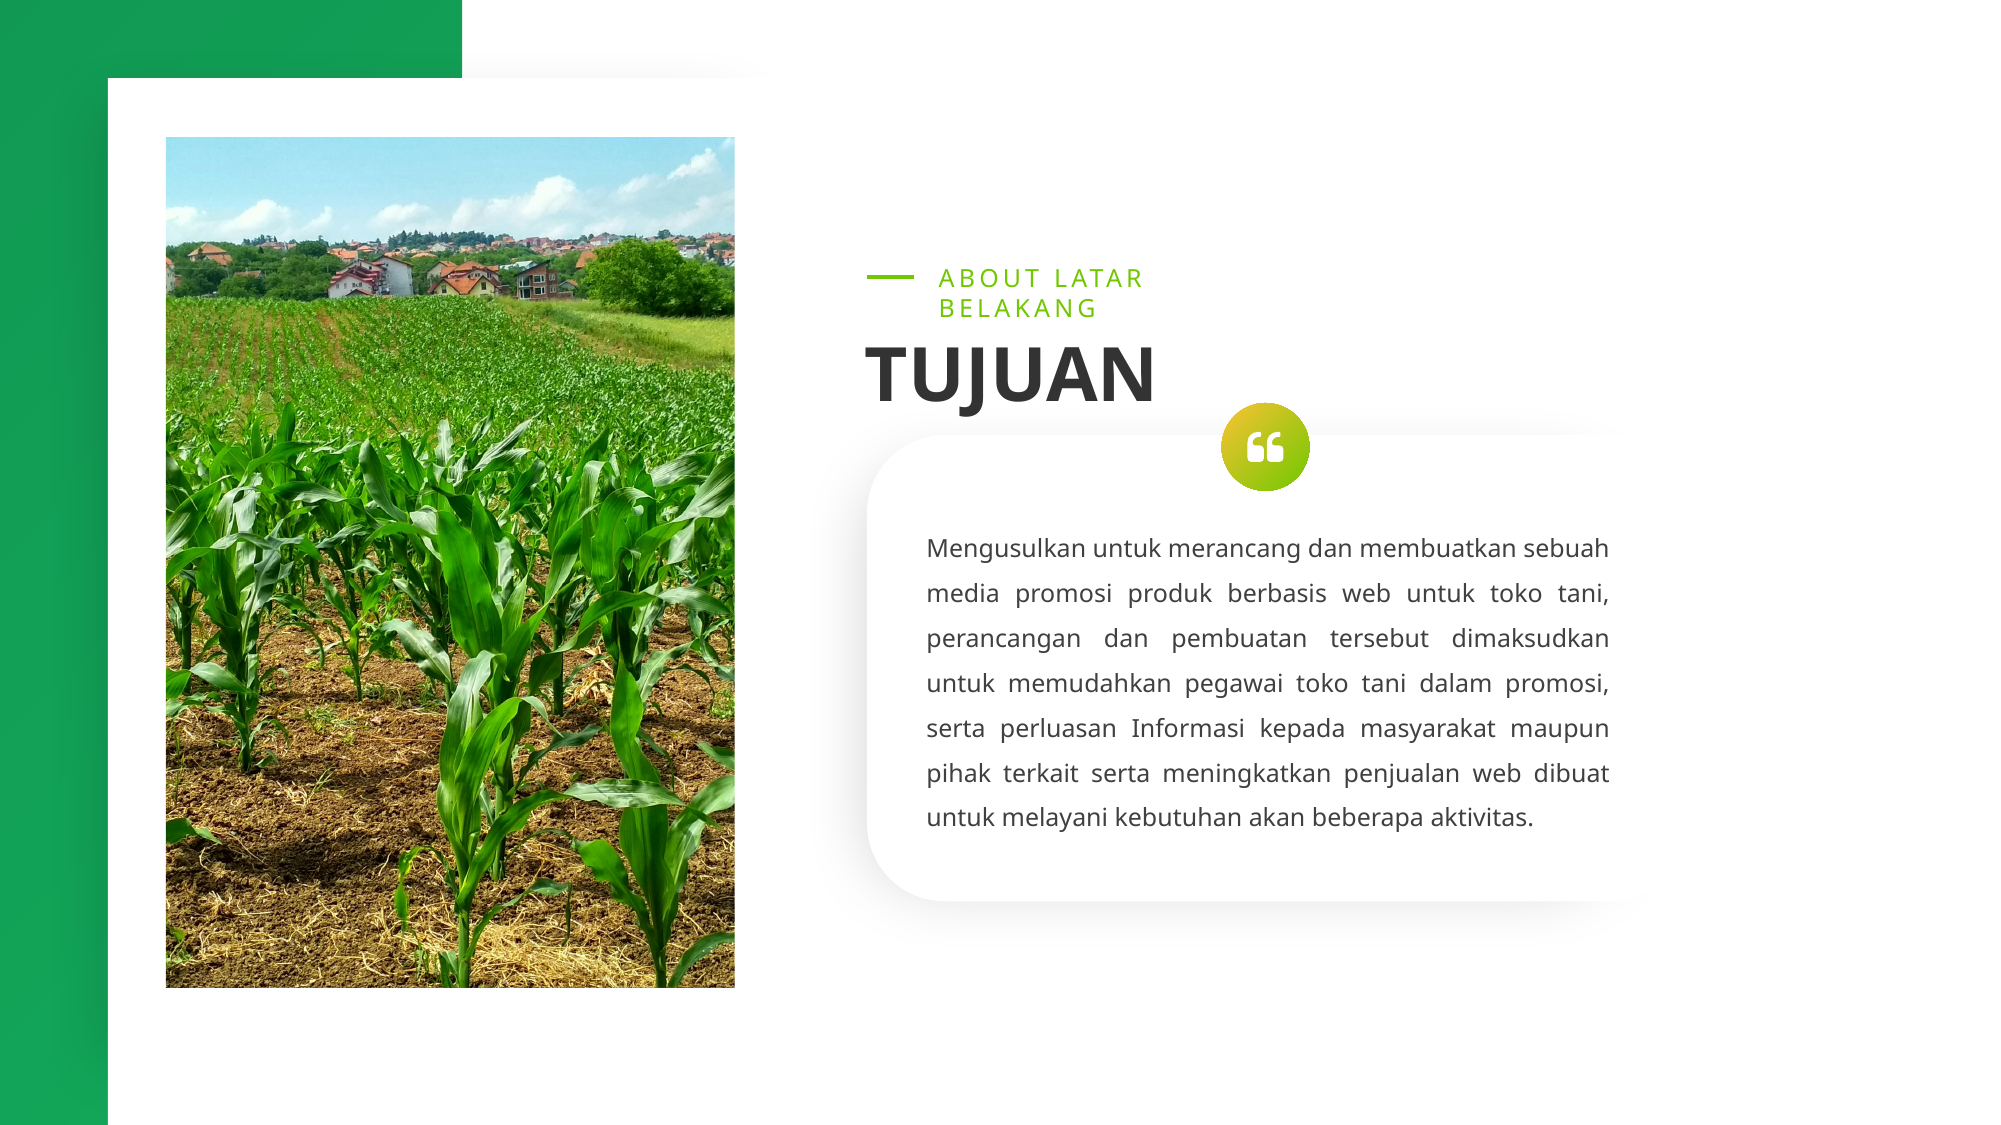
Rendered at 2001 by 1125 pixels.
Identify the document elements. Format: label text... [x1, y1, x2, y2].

text_box Mengusulkan untuk merancang dan membuatkan sebuah media promosi produk berbasis web untuk toko tani, perancangan dan pembuatan tersebut dimaksudkan untuk memudahkan pegawai toko tani dalam promosi, serta perluasan Informasi kepada masyarakat maupun pihak terkait serta meningkatkan penjualan web dibuat untuk melayani kebutuhan akan beberapa aktivitas. [911, 510, 1626, 840]
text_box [850, 255, 1490, 425]
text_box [1221, 425, 1310, 491]
text_box [865, 434, 1690, 903]
picture [165, 137, 735, 988]
